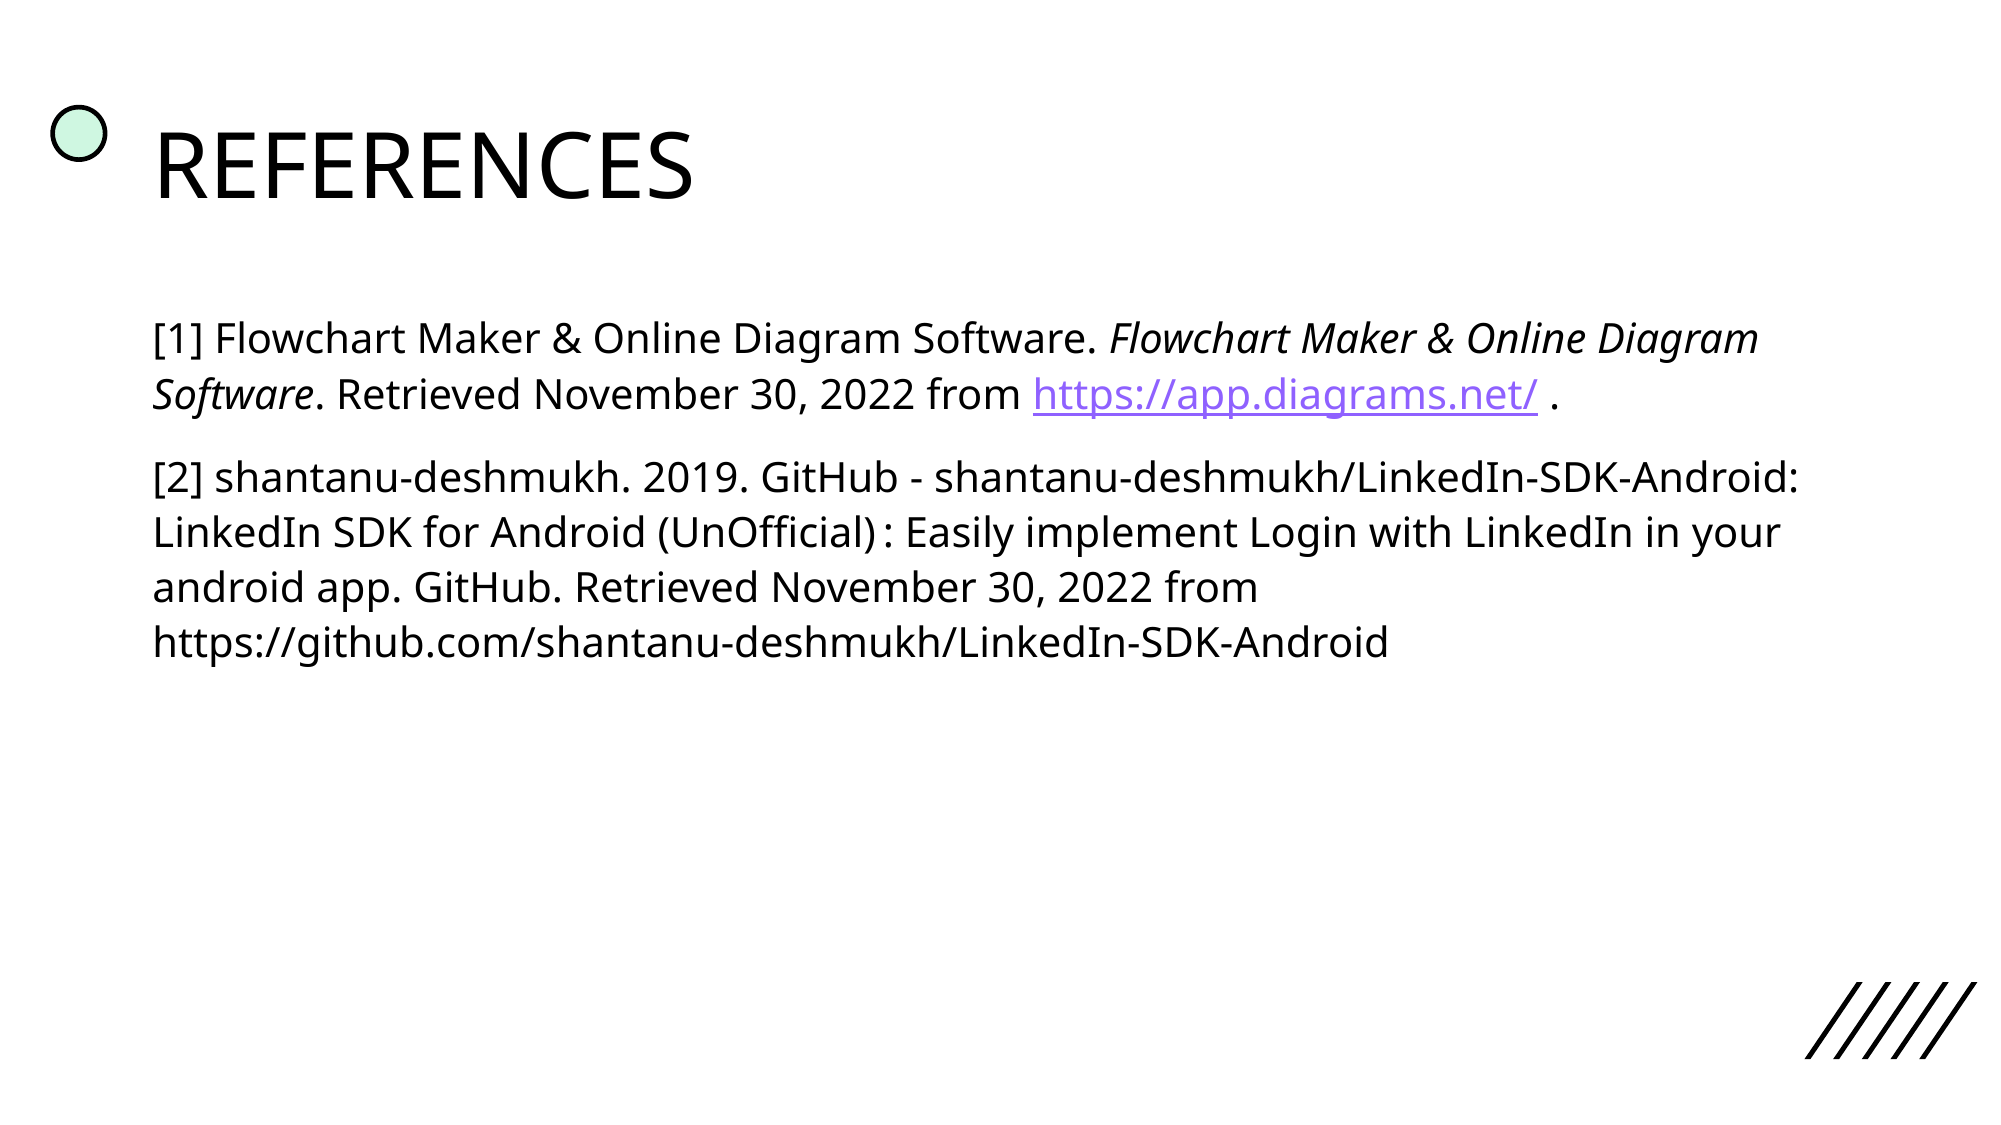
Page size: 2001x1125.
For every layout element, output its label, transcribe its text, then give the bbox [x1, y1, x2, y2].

title REFERENCES [137, 59, 1863, 278]
list [1] Flowchart Maker & Online Diagram Software. Flowchart Maker & Online Diagram Software. Retrieved November 30, 2022 from https://app.diagrams.net/ . [2] shantanu-deshmukh. 2019. GitHub - shantanu-deshmukh/LinkedIn-SDK-Android: LinkedIn SDK for Android (UnOfficial) : Easily implement Login with LinkedIn in your android app. GitHub. Retrieved November 30, 2022 from https://github.com/shantanu-deshmukh/LinkedIn-SDK-Android [137, 299, 1863, 1014]
